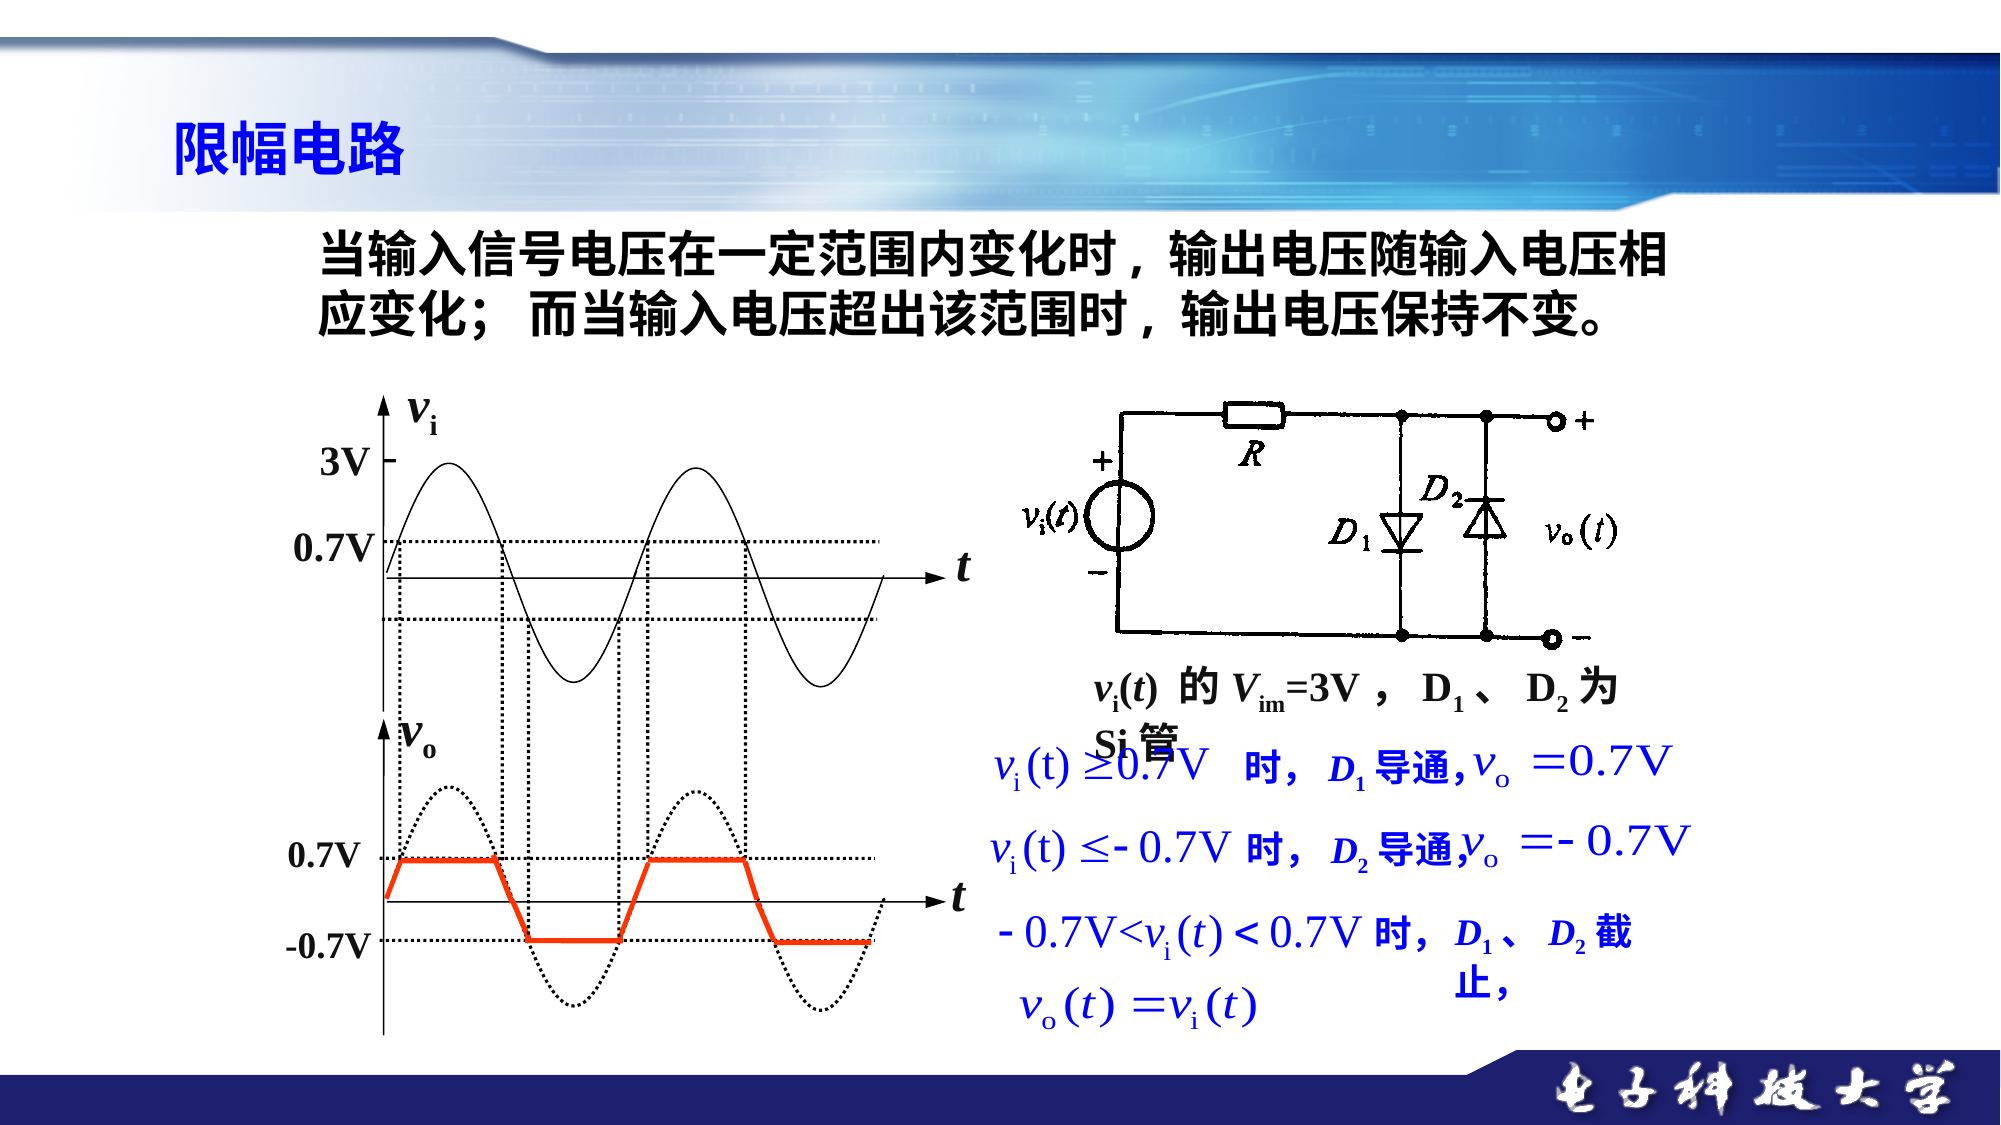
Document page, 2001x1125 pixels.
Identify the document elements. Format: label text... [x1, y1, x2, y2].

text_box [319, 433, 397, 485]
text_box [983, 815, 1242, 886]
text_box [991, 900, 1374, 972]
text_box 0.7V [292, 519, 376, 570]
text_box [749, 861, 775, 941]
text_box 时， [1376, 903, 1465, 963]
text_box D1、D2截止， [1454, 907, 1705, 1004]
text_box 时，D1导通， [1244, 744, 1459, 796]
picture [0, 37, 2000, 213]
text_box 当输入信号电压在一定范围内变化时, 输出电压随输入电压相应变化； 而当输入电压超出该范围时, 输出电压保持不变。 [302, 215, 1709, 351]
text_box -0.7V [285, 921, 372, 967]
text_box vi(t) 的Vim=3V，D1、D2为Si管 [1078, 652, 1660, 775]
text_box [399, 541, 746, 940]
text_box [987, 732, 1218, 804]
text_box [383, 372, 971, 702]
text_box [1011, 973, 1267, 1042]
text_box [1453, 810, 1704, 879]
text_box 限幅电路 [157, 109, 678, 185]
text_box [1465, 730, 1685, 799]
text_box 0.7V [287, 829, 362, 875]
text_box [383, 696, 966, 1036]
picture [1005, 345, 1650, 681]
text_box 时，D2导通， [1246, 826, 1448, 878]
